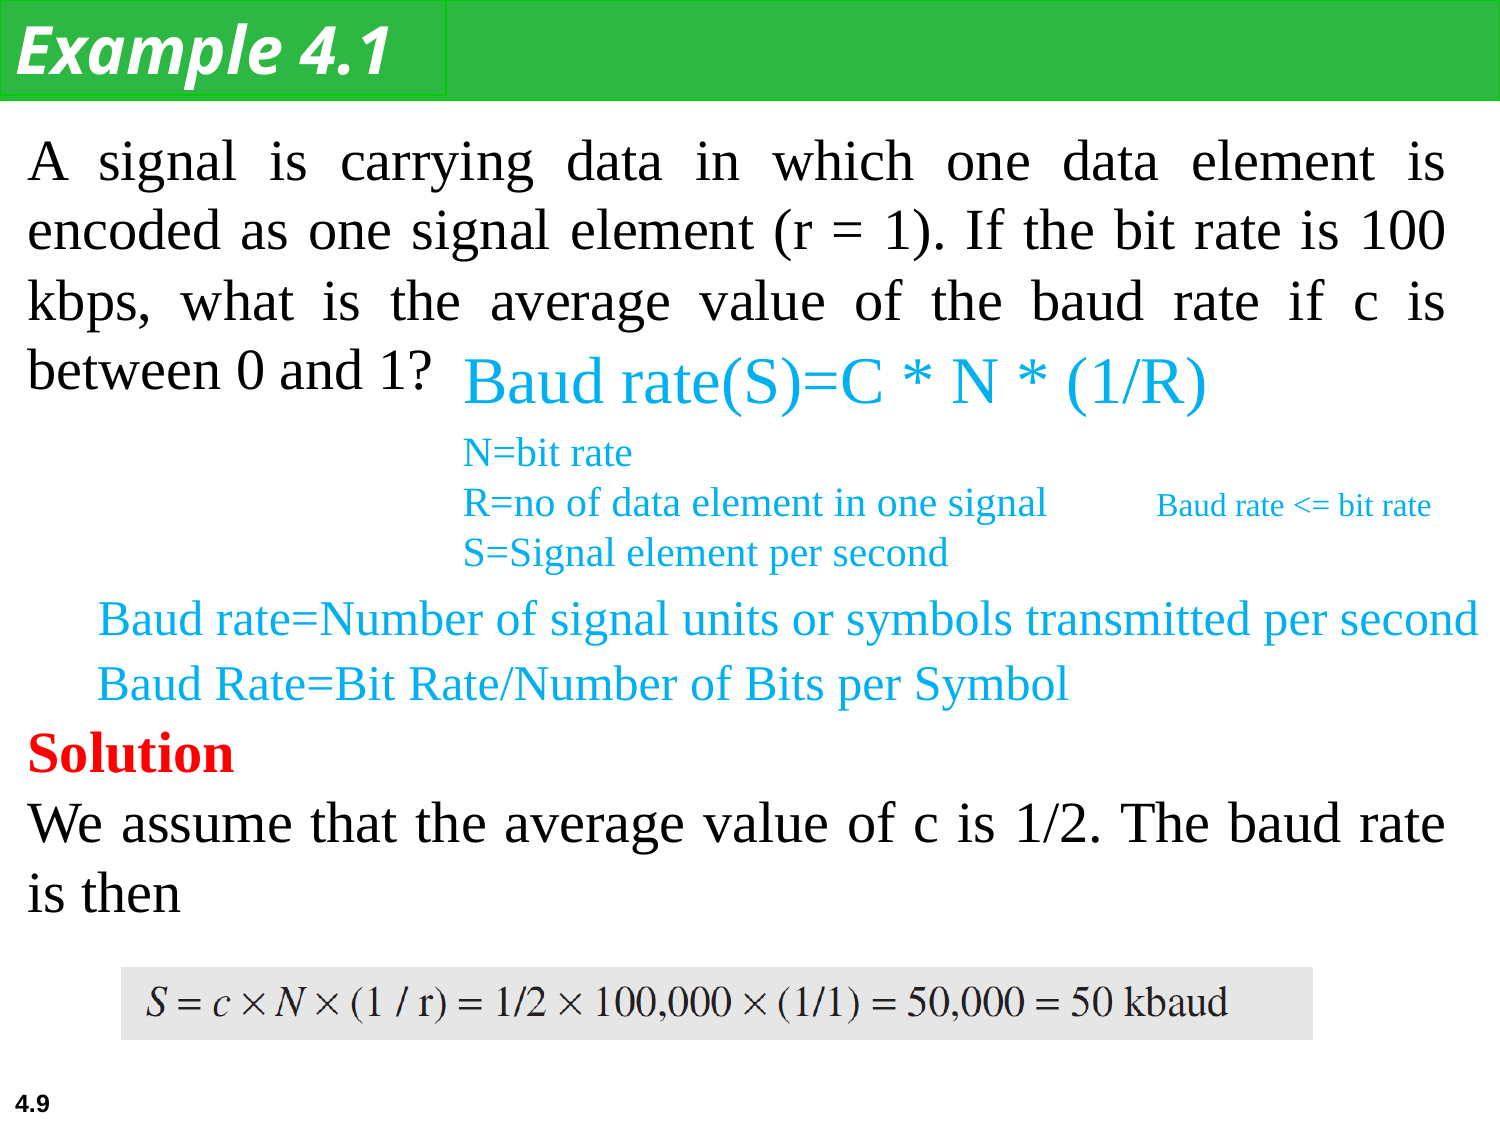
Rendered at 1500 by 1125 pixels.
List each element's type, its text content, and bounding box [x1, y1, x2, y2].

text_box Baud rate <= bit rate [1141, 475, 1448, 531]
text_box Baud rate(S)=C * N * (1/R) [448, 329, 1224, 424]
text_box N=bit rate R=no of data element in one signal S=Signal element per second [447, 417, 1063, 583]
text_box Baud Rate=Bit Rate/Number of Bits per Symbol [81, 643, 1086, 718]
text_box Solution We assume that the average value of c is 1/2. The baud rate is then [12, 706, 1463, 932]
text_box Baud rate=Number of signal units or symbols transmitted per second [83, 578, 1495, 654]
text_box 4.9 [0, 1049, 313, 1125]
text_box A signal is carrying data in which one data element is encoded as one signal element (r = 1). If the bit rate is 100 kbps, what is the average value of the baud rate if c is between 0 and 1? [12, 114, 1463, 410]
picture [121, 961, 1313, 1051]
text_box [0, 0, 1500, 101]
